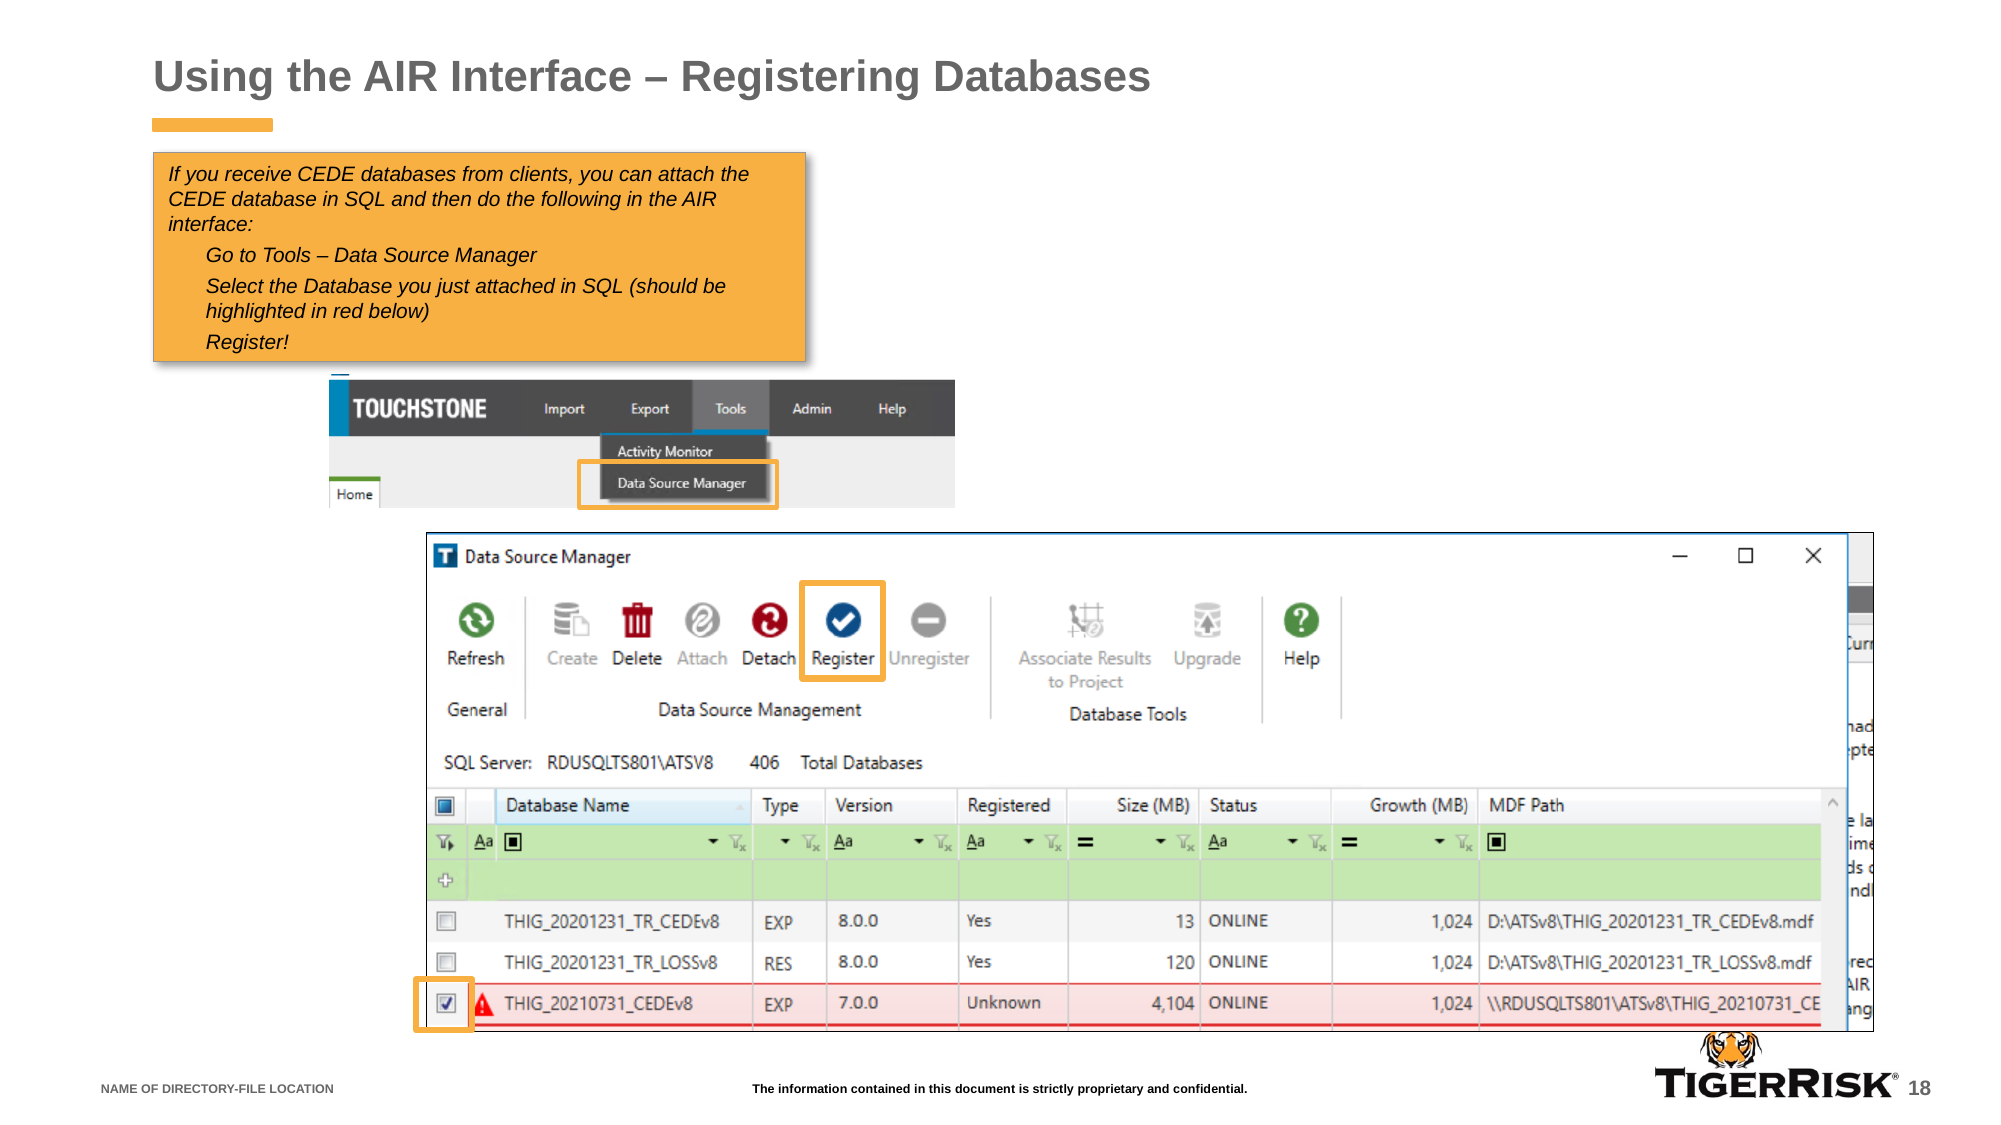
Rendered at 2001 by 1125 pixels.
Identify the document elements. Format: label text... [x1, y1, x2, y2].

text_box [415, 532, 1874, 1032]
title Using the AIR Interface – Registering Databases [138, 40, 1751, 109]
text_box If you receive CEDE databases from clients, you can attach the CEDE database in SQL and then do the following in the AIR interface: Go to Tools – Data Source Manager Select the Database you just attached in SQL (should be highlighted in red below) Register! [153, 152, 806, 362]
picture [329, 374, 955, 508]
picture [1651, 1009, 1902, 1098]
